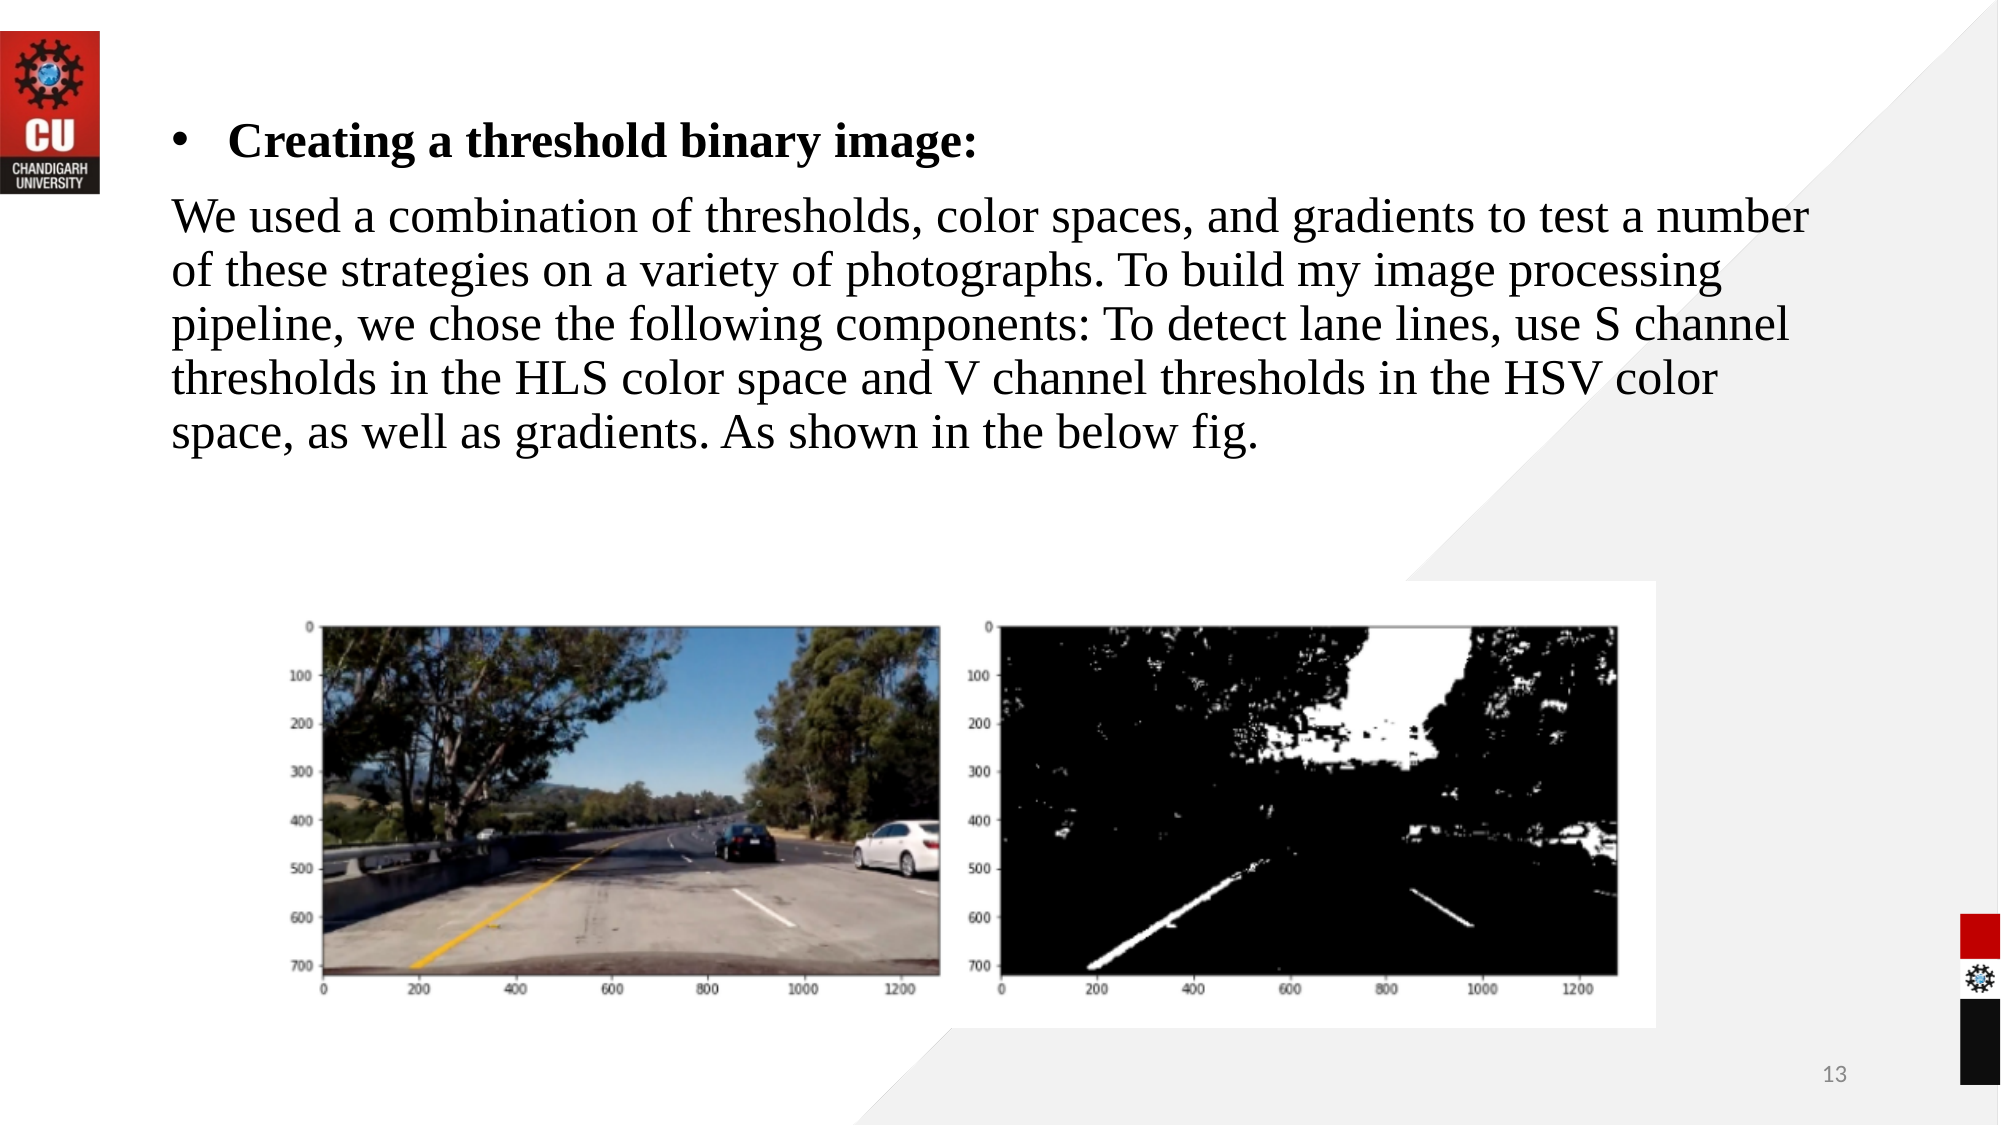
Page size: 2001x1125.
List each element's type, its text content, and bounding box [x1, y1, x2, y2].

list Creating a threshold binary image: We used a combination of thresholds, color spaces, and gradients to test a number of these strategies on a variety of photographs. To build my image processing pipeline, we chose the following components: To detect lane lines, use S channel thresholds in the HLS color space and V channel thresholds in the HSV color space, as well as gradients. As shown in the below fig. [137, 107, 1863, 821]
slide_number 13 [1412, 1042, 1863, 1103]
picture [0, 0, 2001, 1125]
